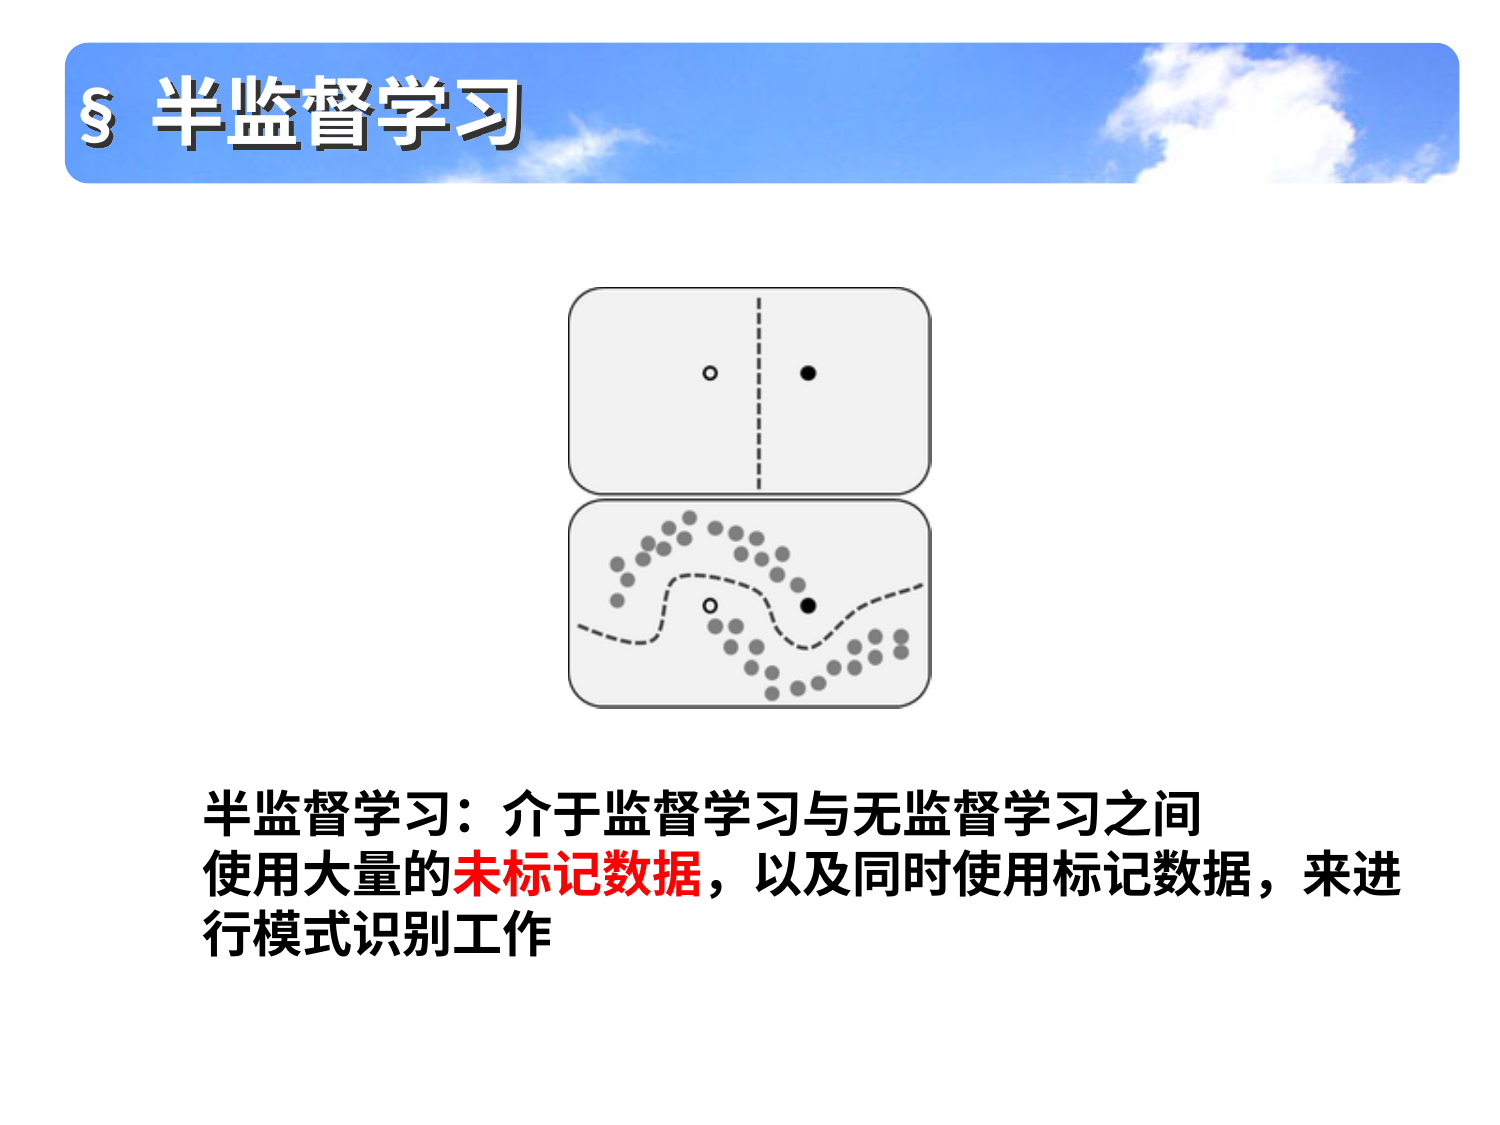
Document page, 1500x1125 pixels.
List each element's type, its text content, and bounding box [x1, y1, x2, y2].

text_box 半监督学习：介于监督学习与无监督学习之间 使用大量的未标记数据，以及同时使用标记数据，来进行模式识别工作 [187, 774, 1425, 970]
picture [68, 42, 1460, 184]
picture [567, 287, 932, 710]
text_box § 半监督学习 [62, 49, 1275, 168]
